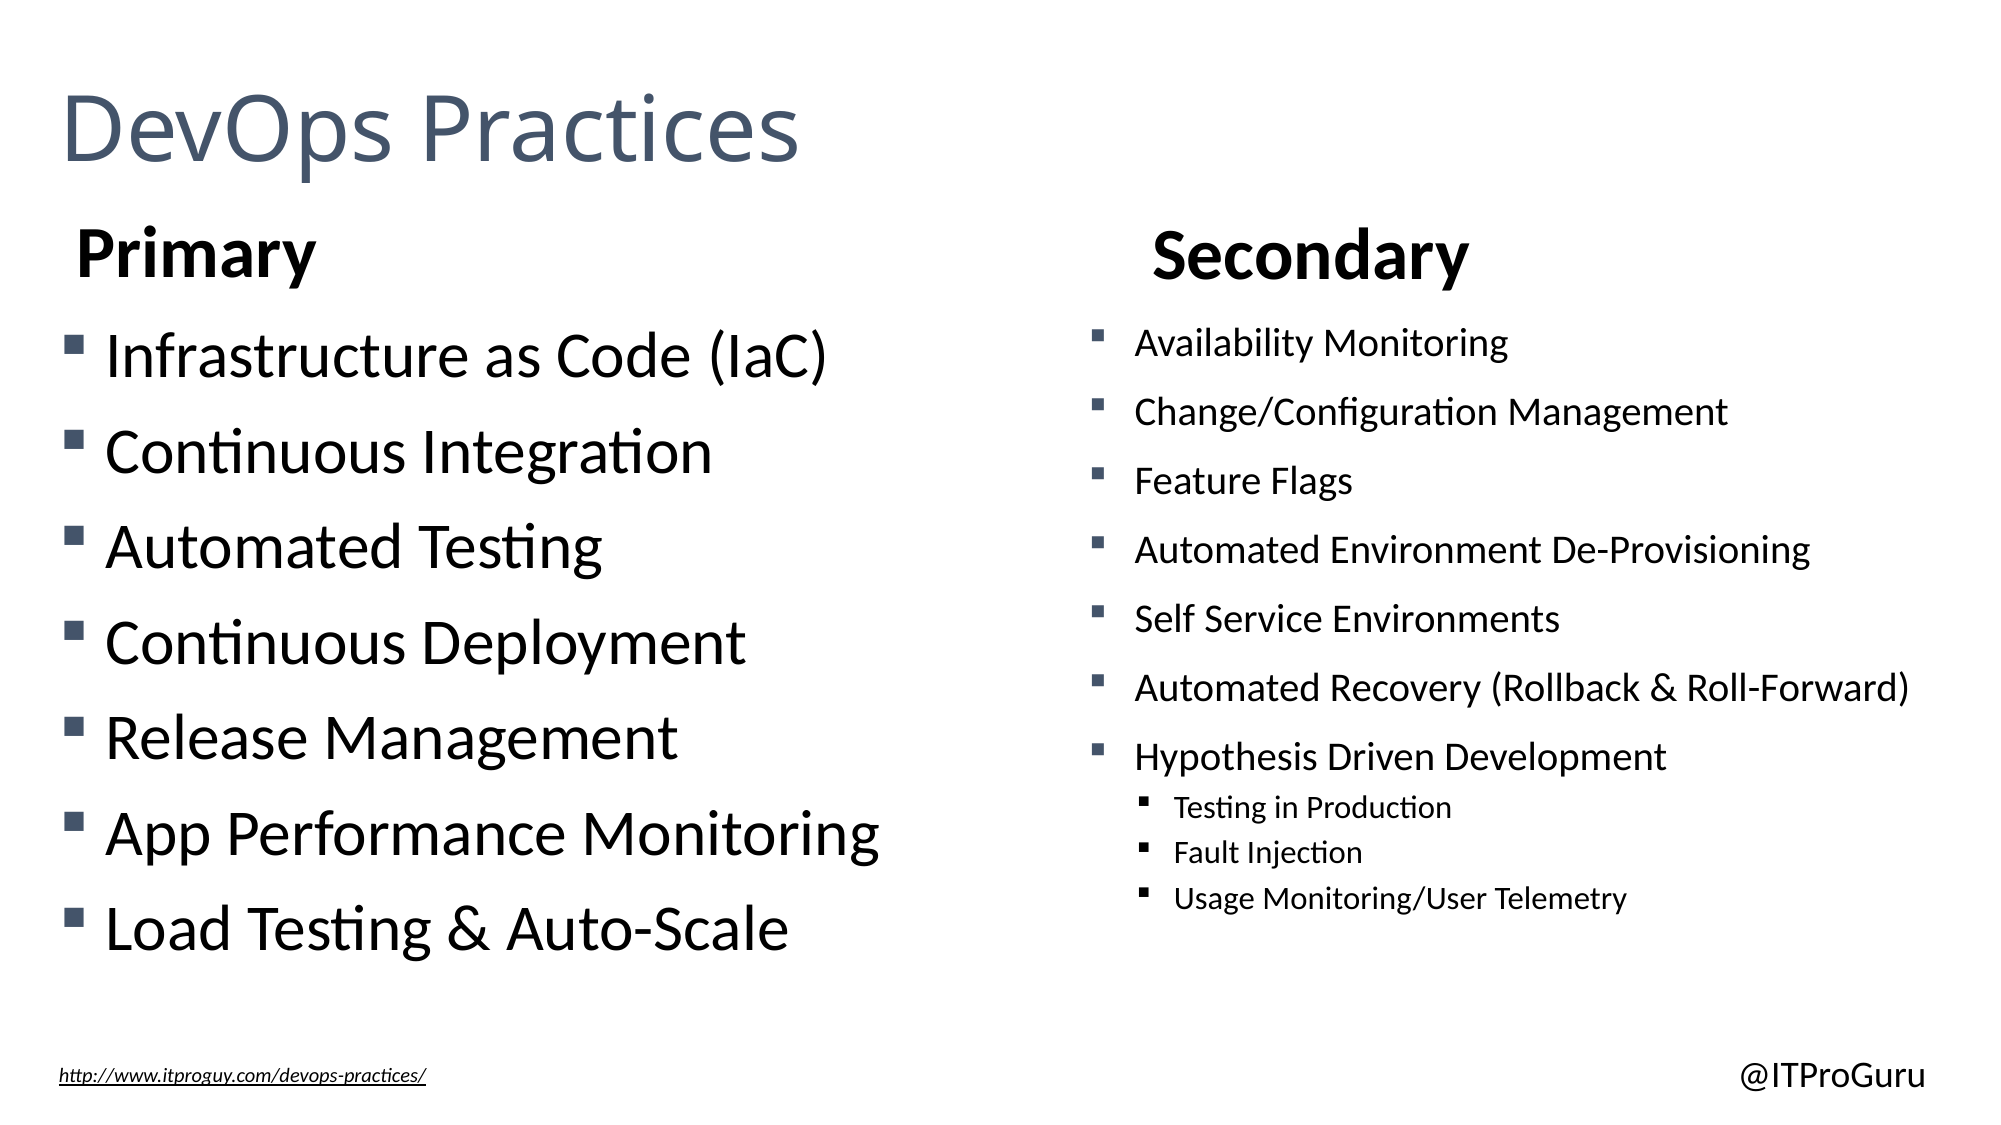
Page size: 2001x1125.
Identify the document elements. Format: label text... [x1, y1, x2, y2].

list Availability Monitoring Change/Configuration Management Feature Flags Automated Environment De-Provisioning Self Service Environments Automated Recovery (Rollback & Roll-Forward) Hypothesis Driven Development Testing in Production Fault Injection Usage Monitoring/User Telemetry [1073, 313, 2000, 939]
text_box http://www.itproguy.com/devops-practices/ [44, 1055, 1096, 1095]
title DevOps Practices [44, 23, 1770, 241]
text_box Primary [47, 190, 347, 317]
text_box Secondary [1122, 192, 1501, 320]
list Infrastructure as Code (IaC) Continuous Integration Automated Testing Continuous Deployment Release Management App Performance Monitoring Load Testing & Auto-Scale [44, 313, 1116, 1057]
